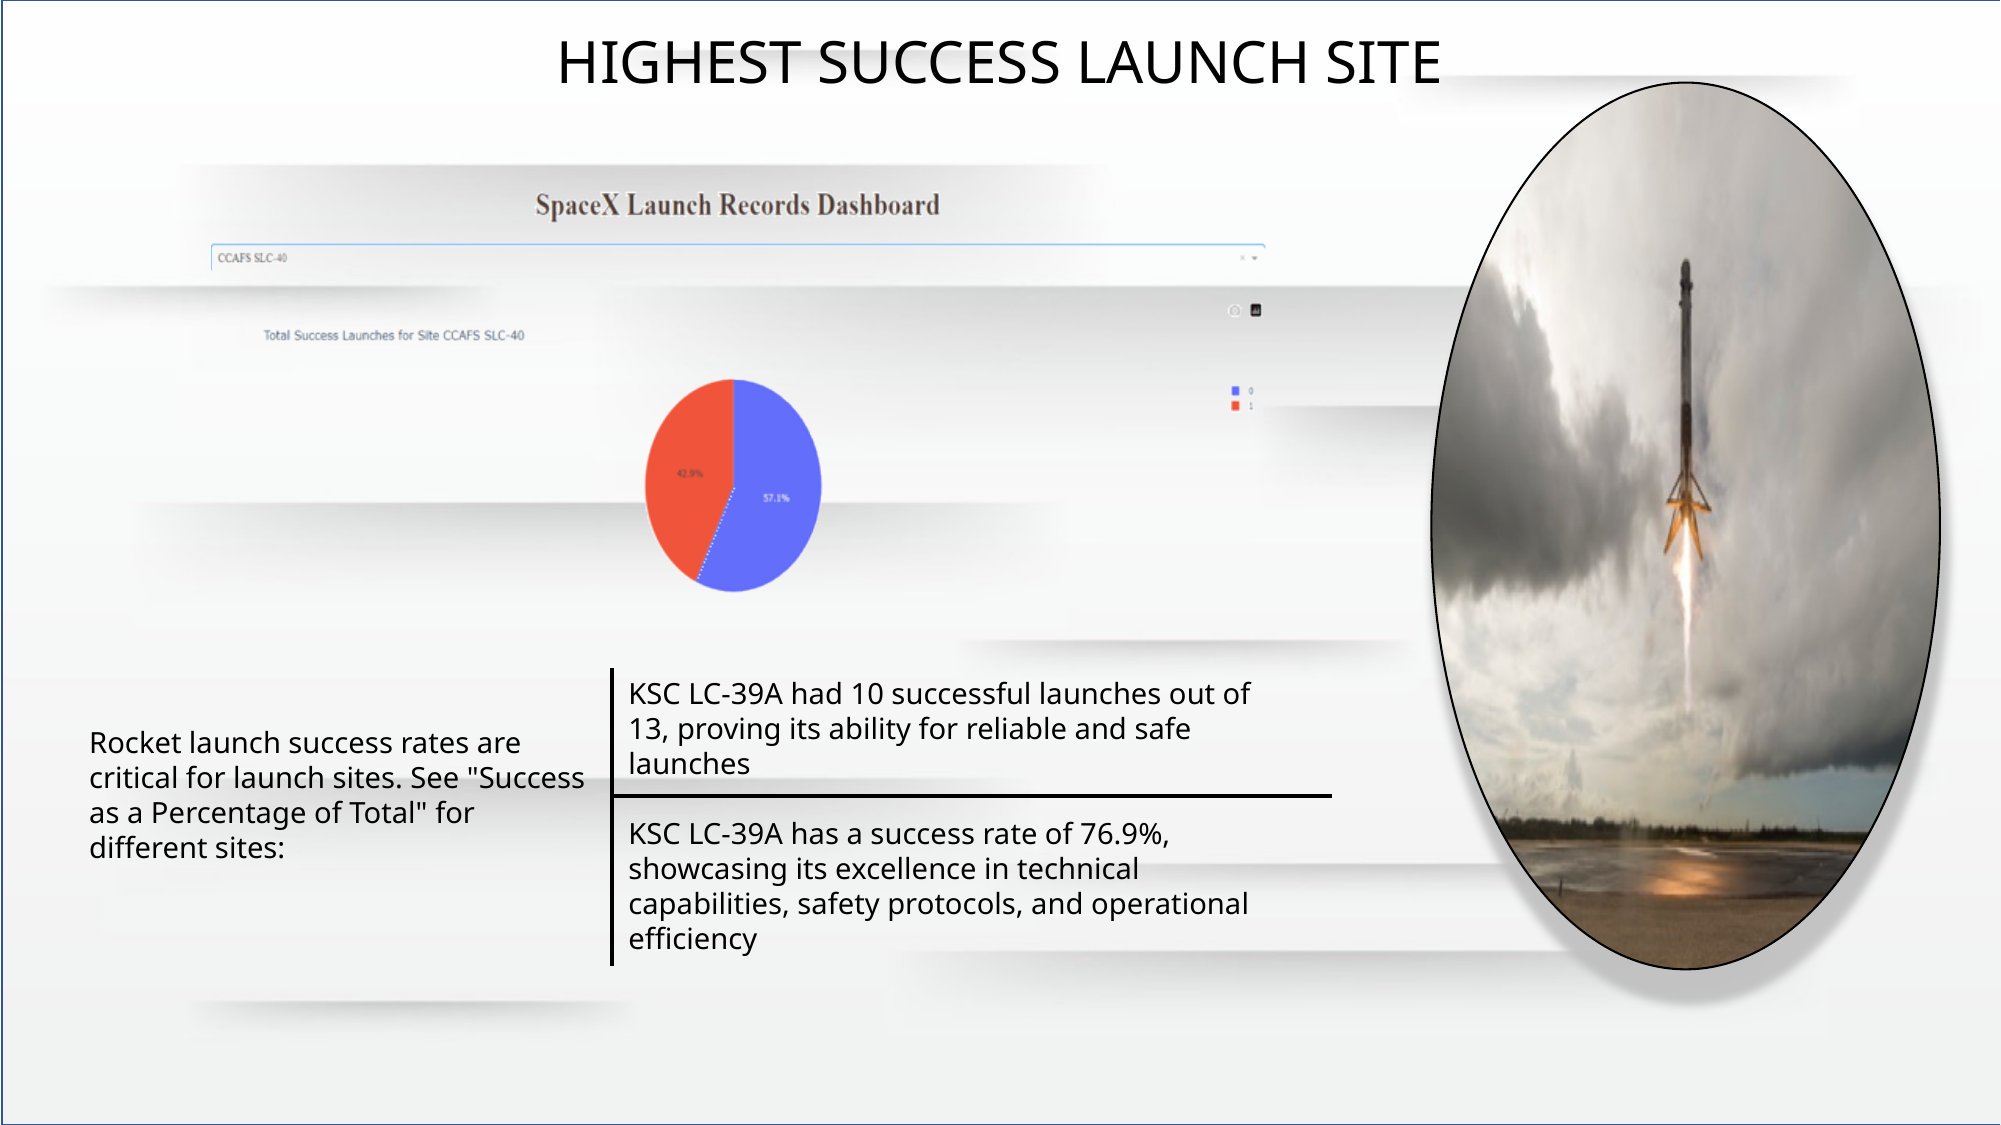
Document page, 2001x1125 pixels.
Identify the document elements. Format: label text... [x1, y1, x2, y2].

text_box Rocket launch success rates are critical for launch sites. See "Success as a Percentage of Total" for different sites: [74, 716, 606, 987]
picture [211, 181, 1269, 615]
text_box KSC LC-39A had 10 successful launches out of 13, proving its ability for reliable and safe launches KSC LC-39A has a success rate of 76.9%, showcasing its excellence in technical capabilities, safety protocols, and operational efficiency [614, 798, 1269, 963]
text_box [1430, 81, 1941, 971]
text_box [1, 103, 2000, 1125]
text_box KSC LC-39A had 10 successful launches out of 13, proving its ability for reliable and safe launches KSC LC-39A has a success rate of 76.9%, showcasing its excellence in technical capabilities, safety protocols, and operational efficiency [614, 668, 1269, 794]
text_box HIGHEST SUCCESS LAUNCH SITE [0, 0, 2000, 103]
